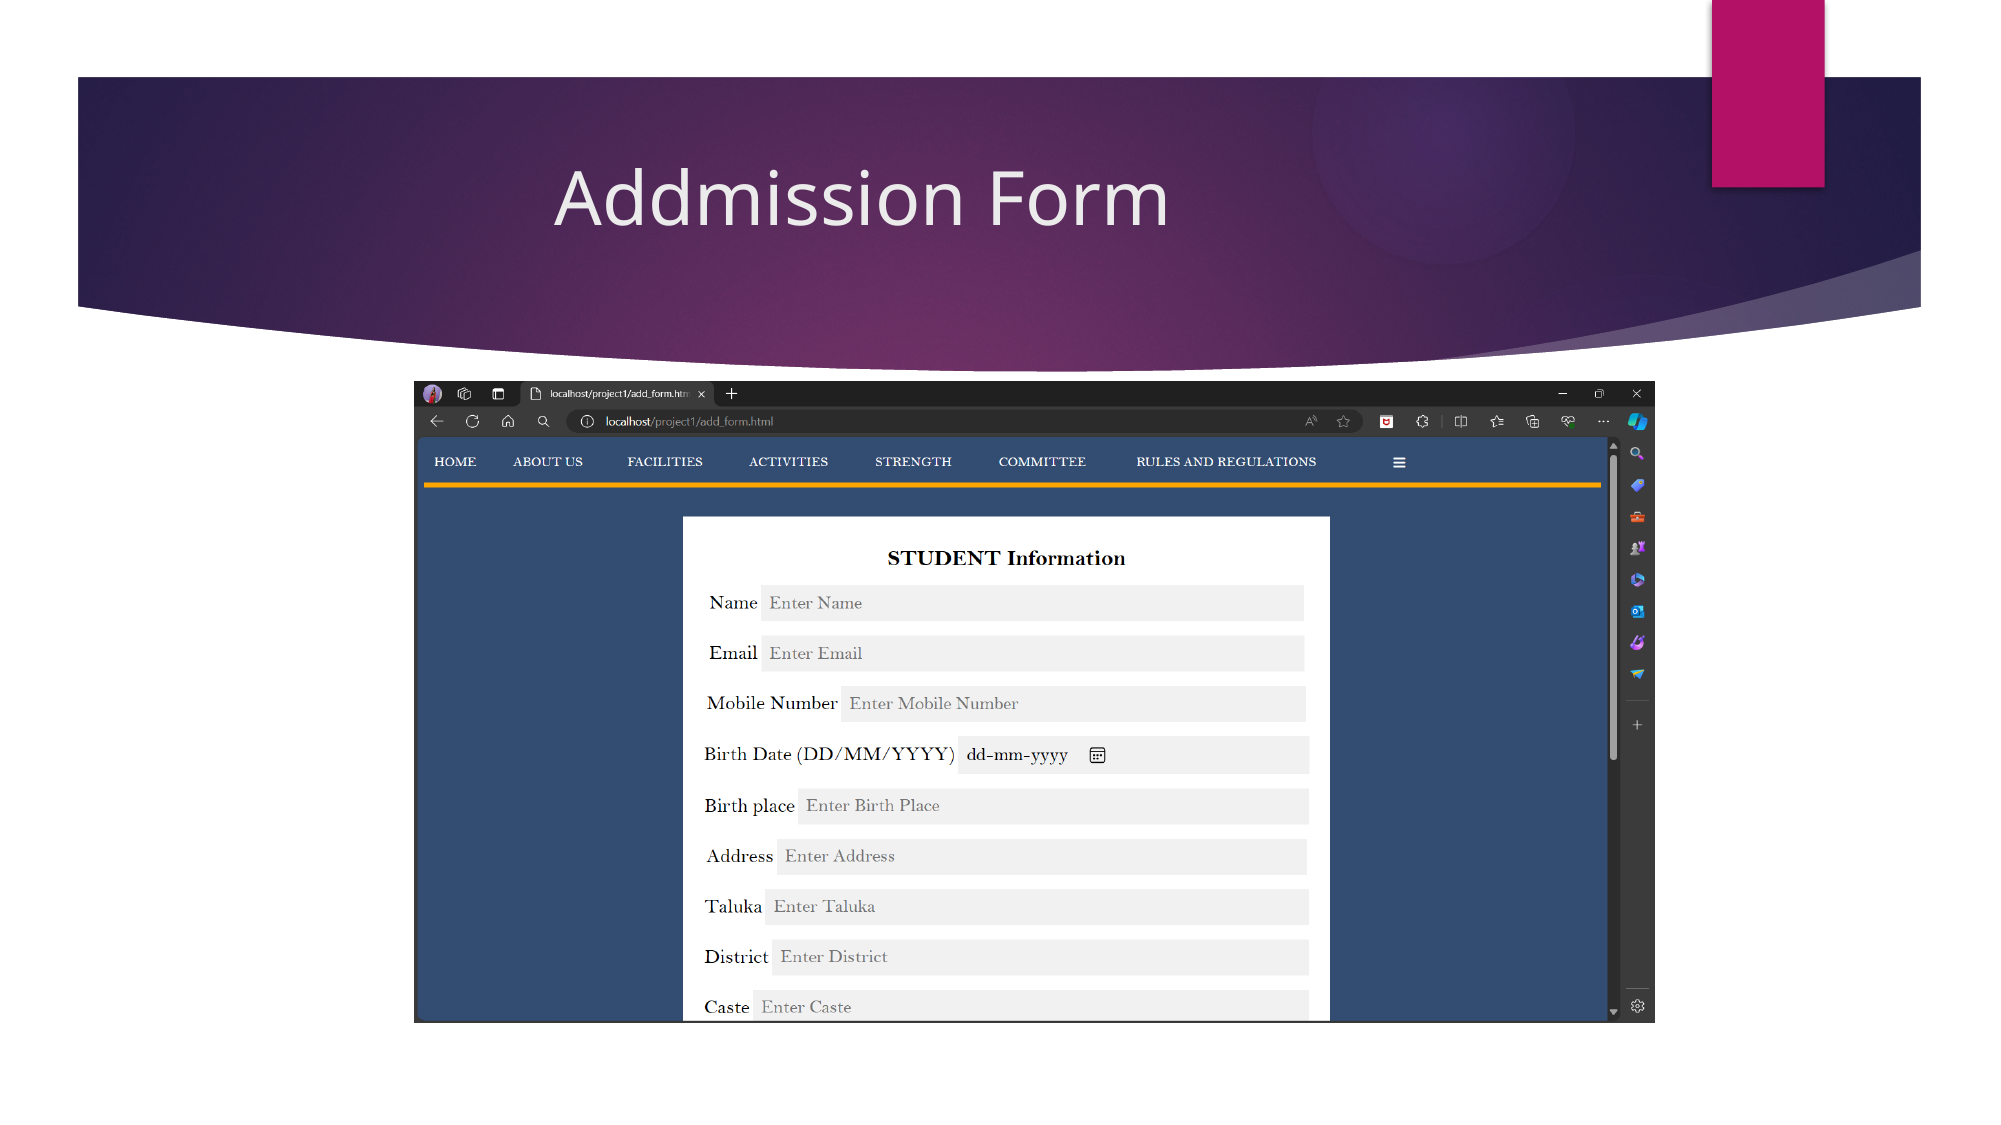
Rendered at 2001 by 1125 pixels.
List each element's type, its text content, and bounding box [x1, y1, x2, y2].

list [414, 380, 1655, 1024]
title Addmission Form [539, 137, 1977, 254]
